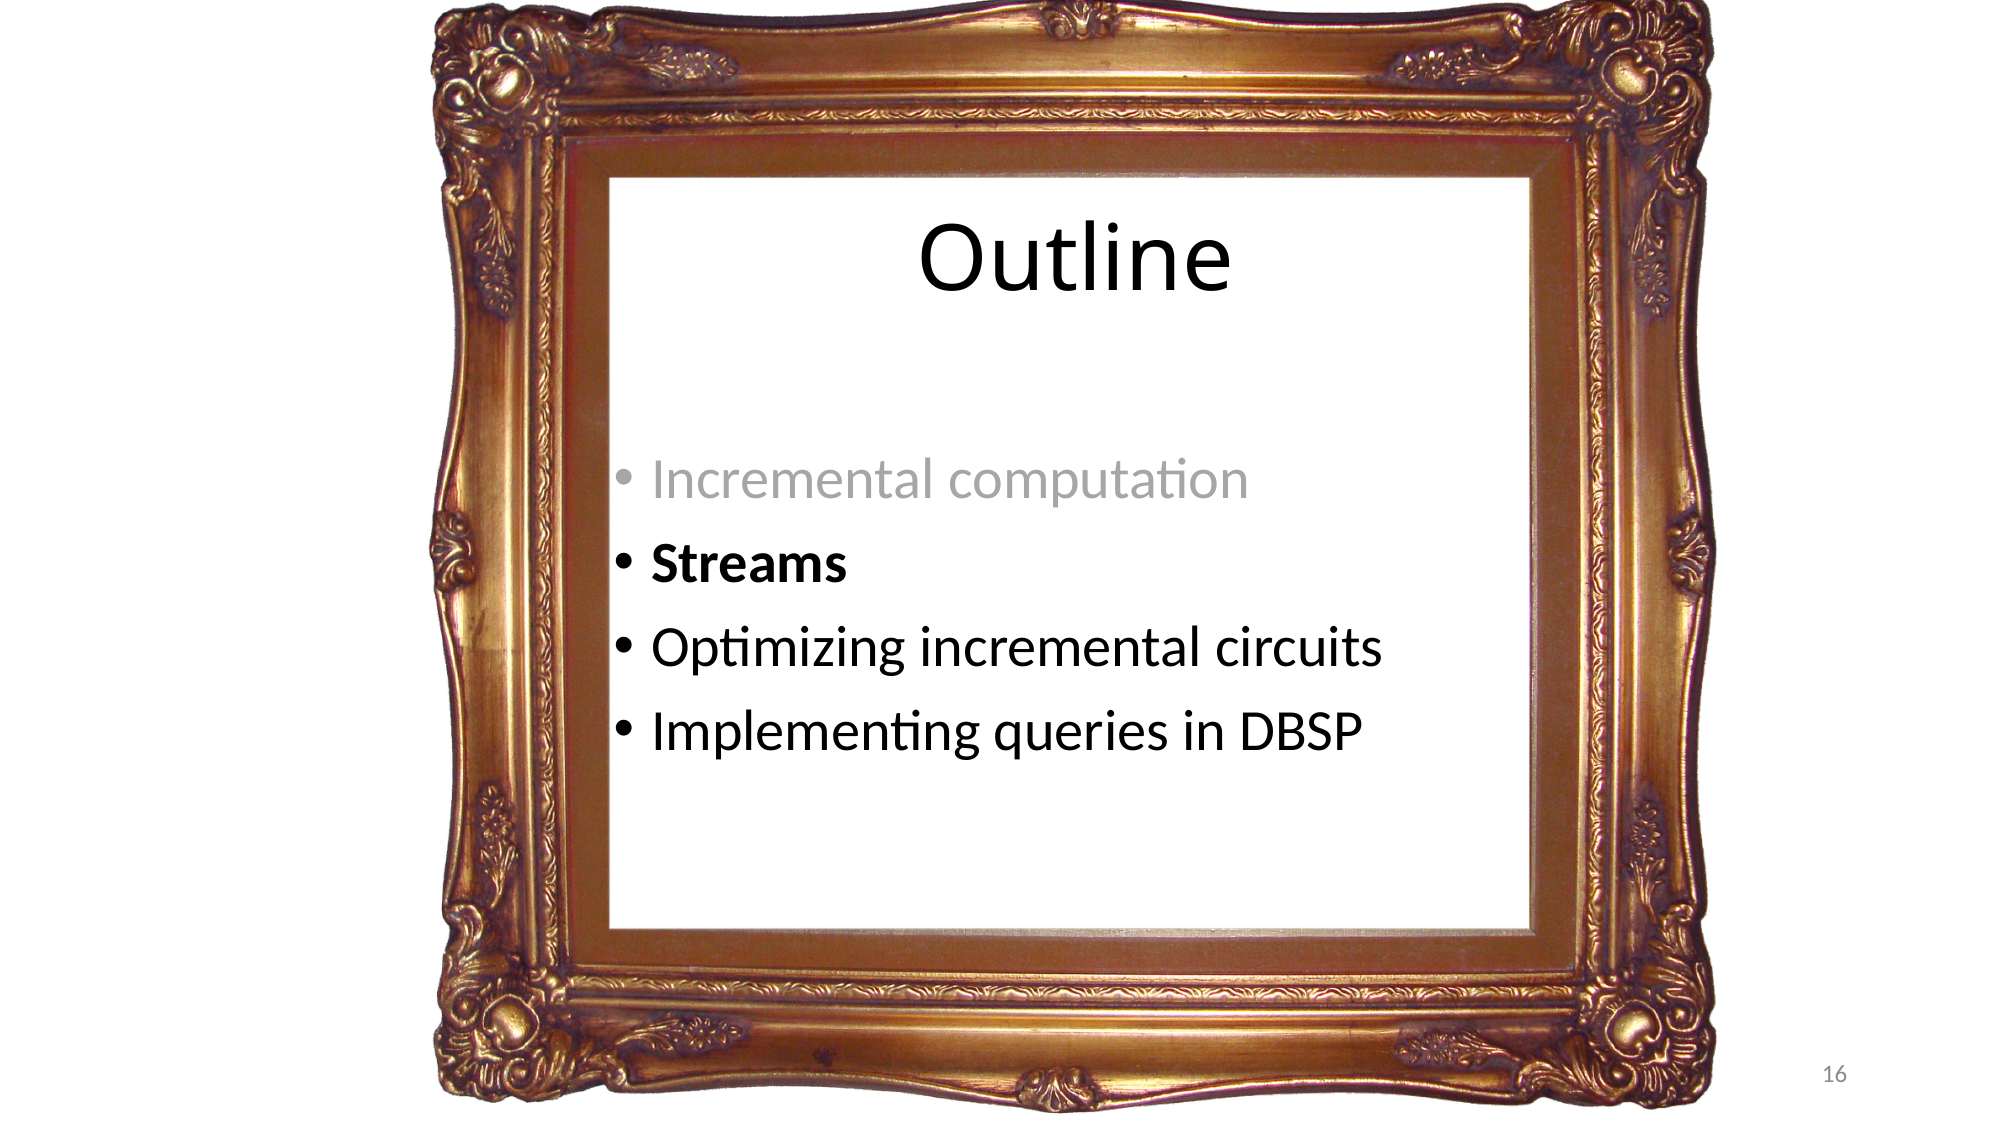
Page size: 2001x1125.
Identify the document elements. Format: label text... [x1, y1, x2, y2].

picture [424, 0, 1715, 1125]
slide_number 16 [1798, 1042, 1863, 1103]
